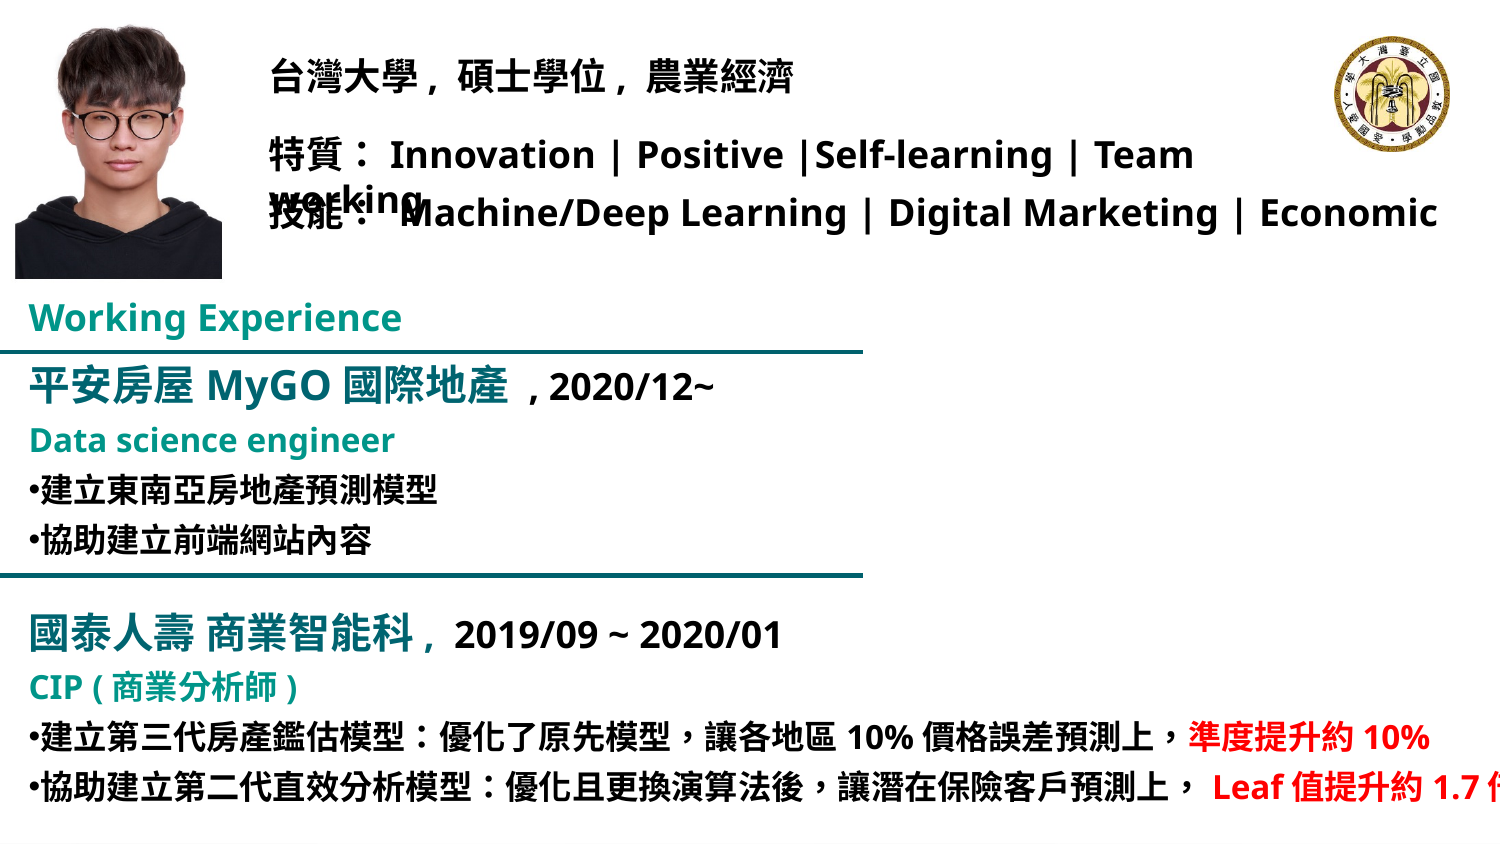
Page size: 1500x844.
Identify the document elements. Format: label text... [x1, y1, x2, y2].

text_box 國泰人壽 商業智能科, 2019/09 ~ 2020/01 CIP (商業分析師) 建立第三代房產鑑估模型：優化了原先模型，讓各地區10%價格誤差預測上，準度提升約10% 協助建立第二代直效分析模型：優化且更換演算法後，讓潛在保險客戶預測上，Leaf值提升約1.7倍 [13, 598, 1500, 814]
text_box 特質：Innovation | Positive |Self-learning | Team working [253, 123, 1317, 181]
picture [0, 0, 237, 295]
text_box 技能： Machine/Deep Learning | Digital Marketing | Economic [253, 181, 1500, 287]
text_box Working Experience [13, 286, 494, 347]
text_box 平安房屋MyGO國際地產 , 2020/12~ Data science engineer 建立東南亞房地產預測模型 協助建立前端網站內容 [13, 361, 764, 567]
text_box 台灣大學, 碩士學位, 農業經濟 [253, 45, 1004, 106]
picture [1334, 36, 1450, 152]
